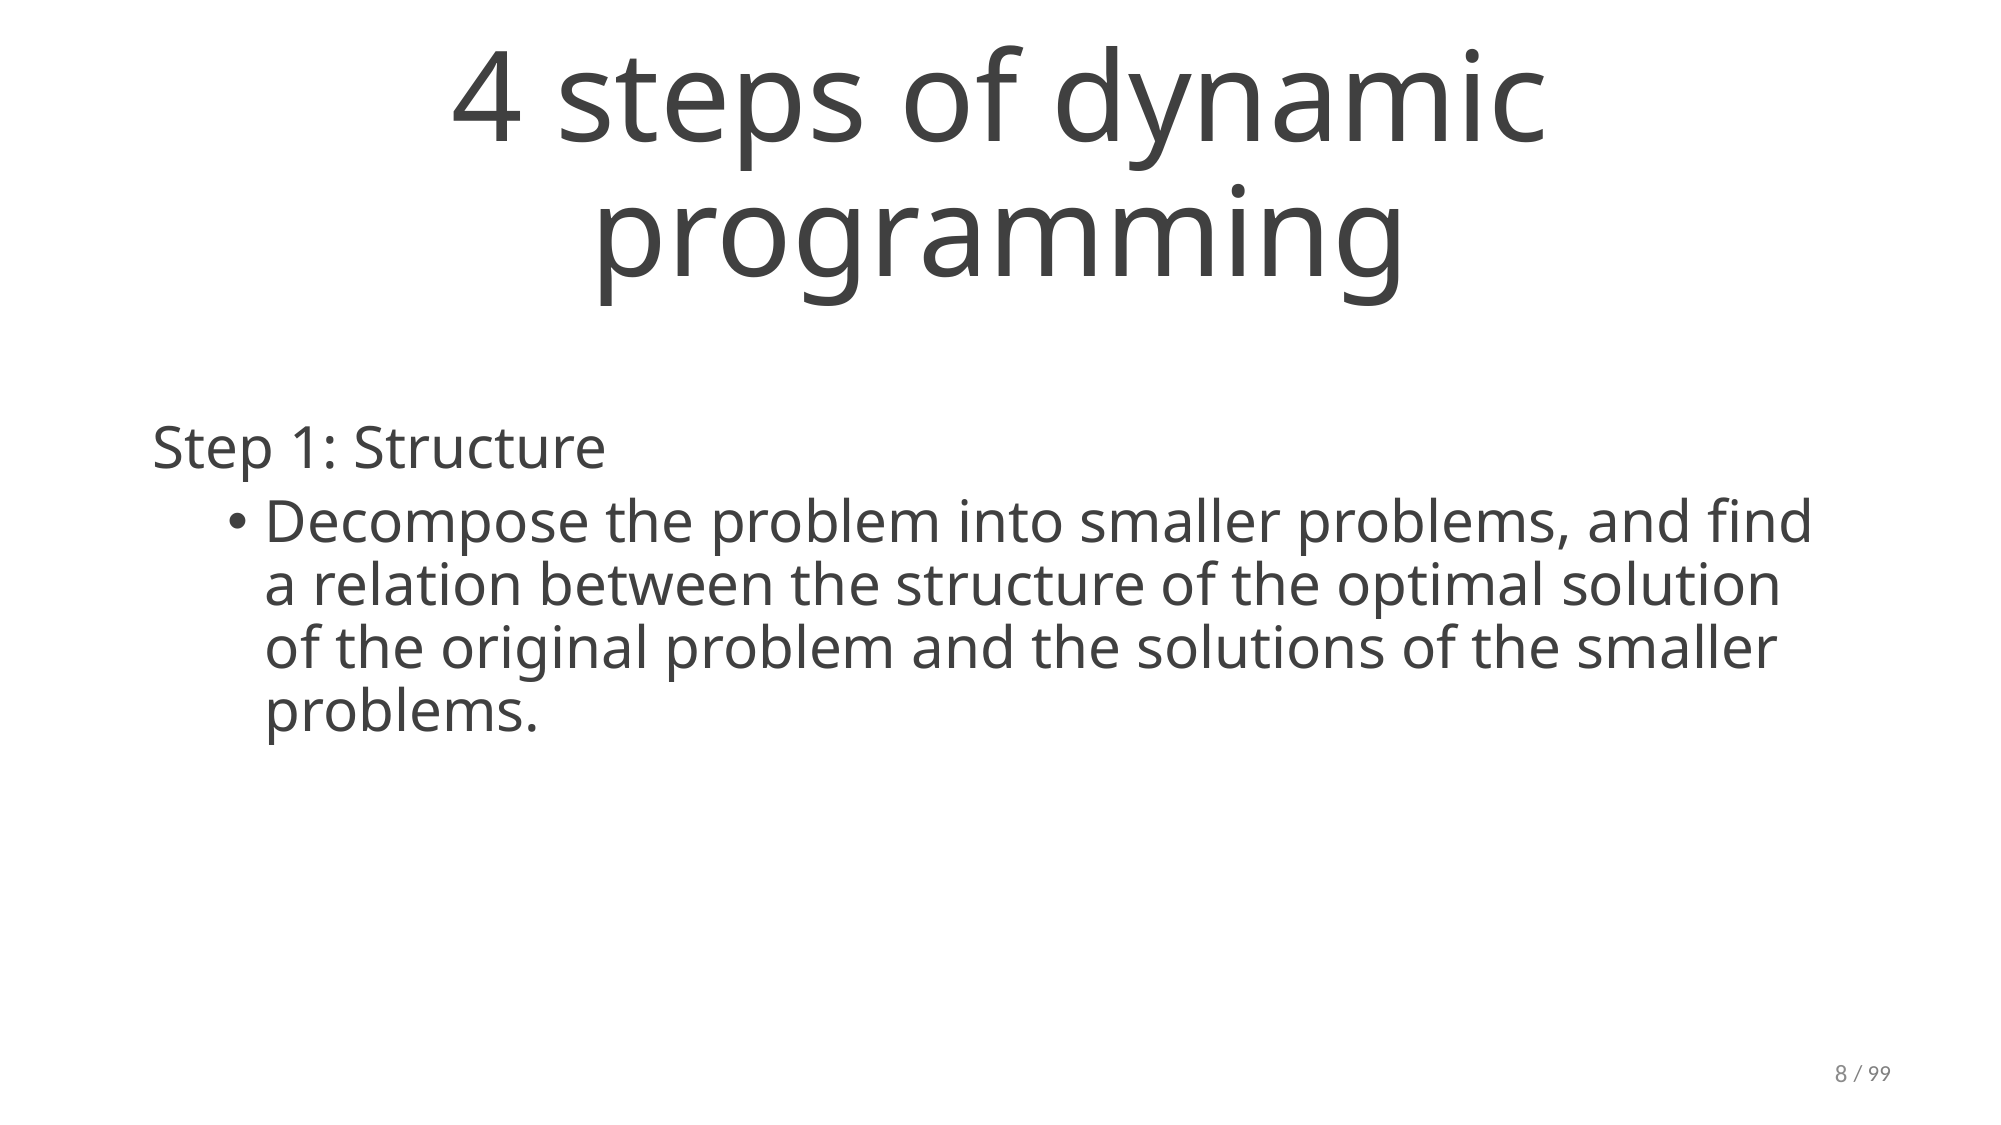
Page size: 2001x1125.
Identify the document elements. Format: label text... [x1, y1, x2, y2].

slide_number 8 [1412, 1042, 1863, 1103]
title 4 steps of dynamic programming [131, 54, 1869, 284]
list Step 1: Structure Decompose the problem into smaller problems, and find a relation between the structure of the optimal solution of the original problem and the solutions of the smaller problems. [131, 405, 1869, 1125]
